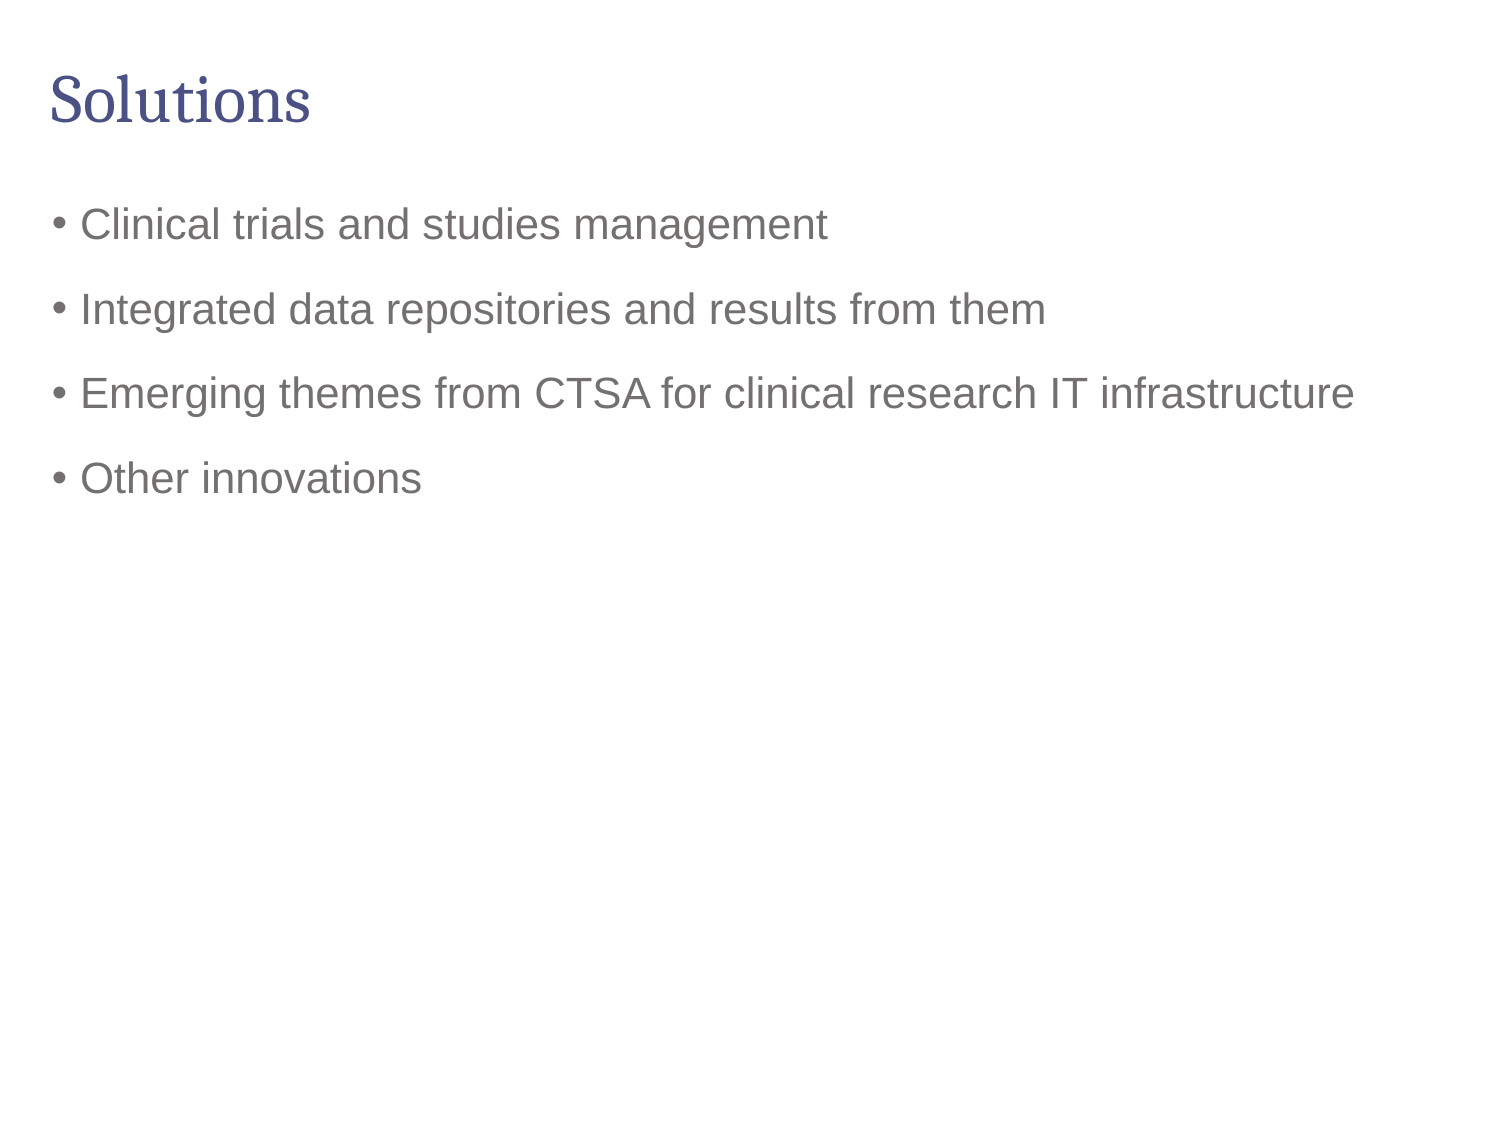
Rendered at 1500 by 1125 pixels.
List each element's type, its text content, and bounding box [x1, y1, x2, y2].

title Solutions [36, 25, 1464, 175]
list Clinical trials and studies management Integrated data repositories and results from them Emerging themes from CTSA for clinical research IT infrastructure Other innovations [36, 194, 1464, 1057]
